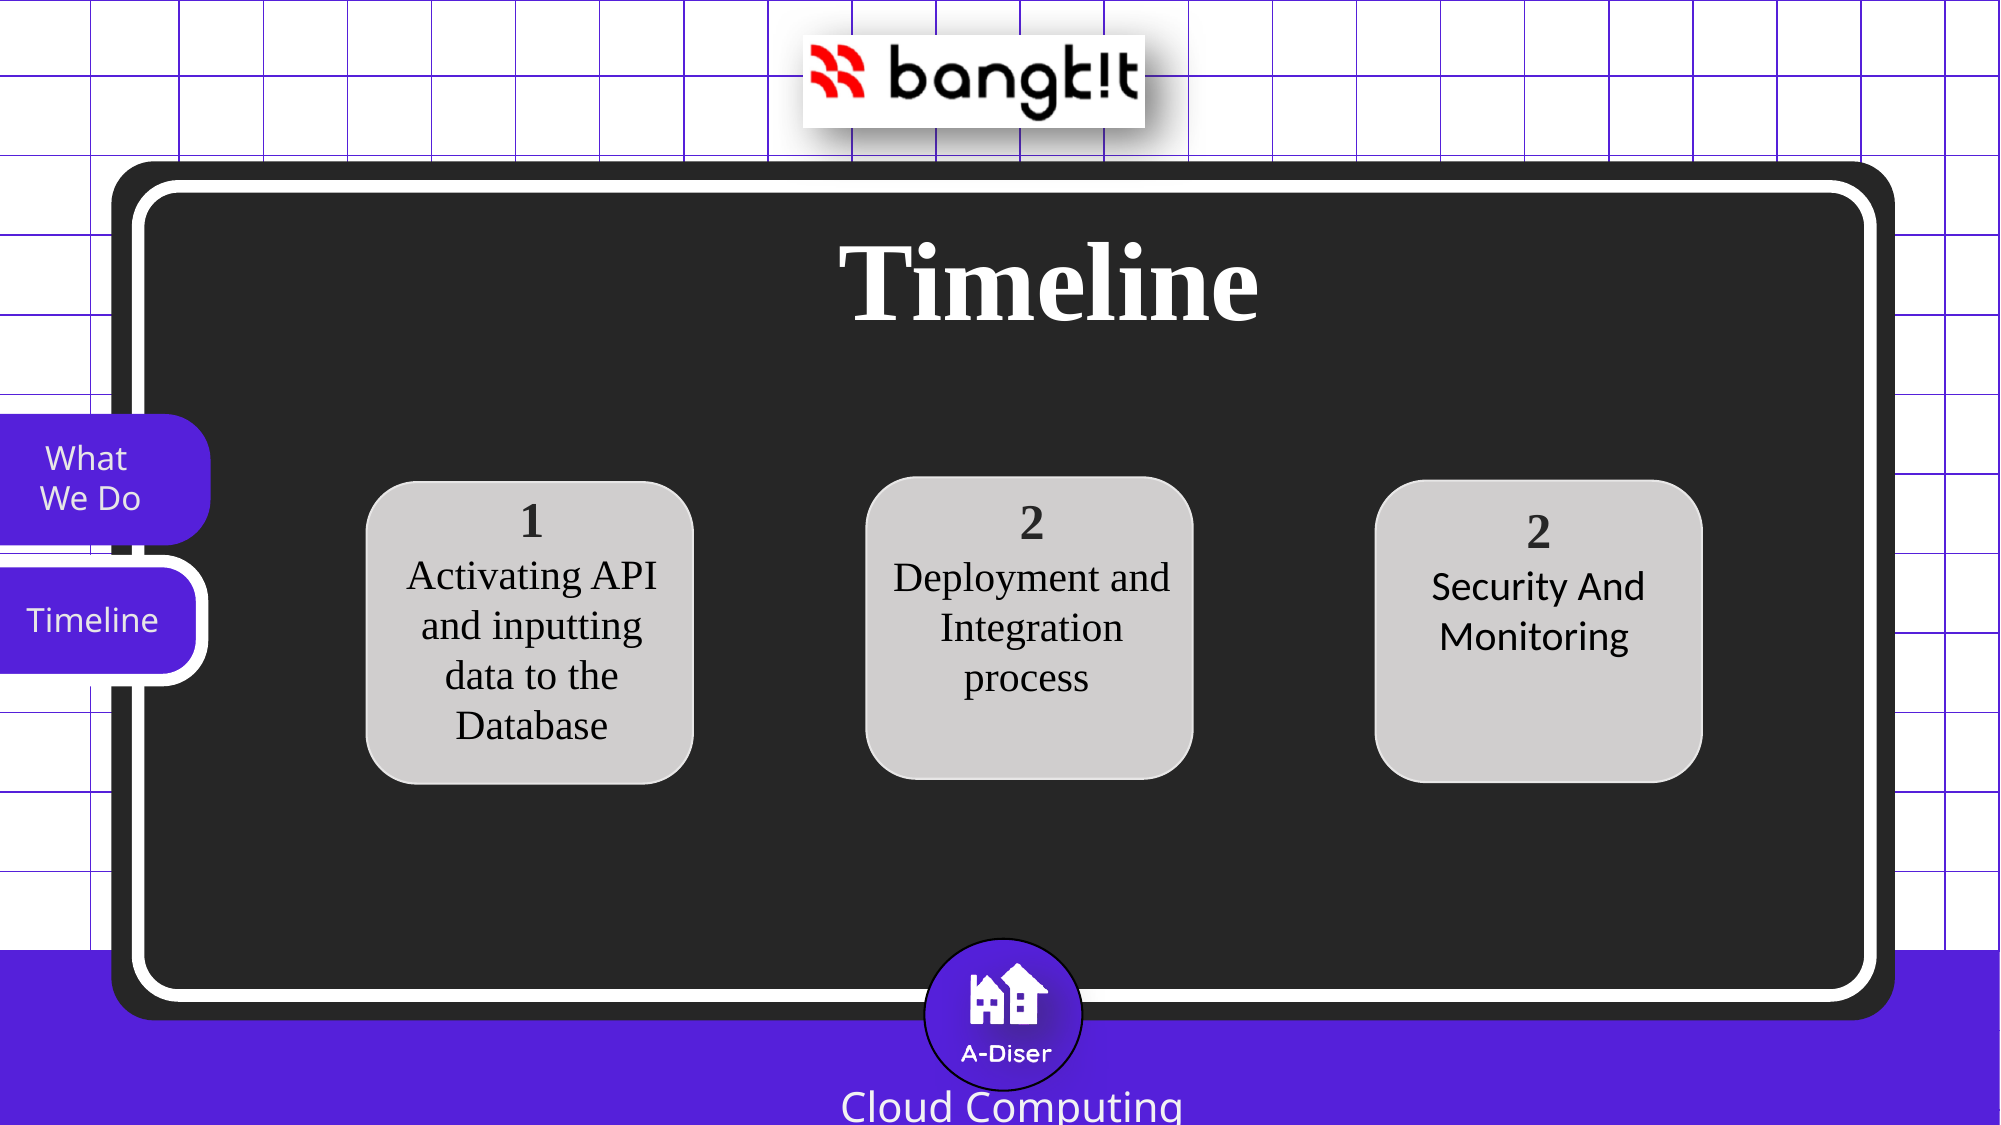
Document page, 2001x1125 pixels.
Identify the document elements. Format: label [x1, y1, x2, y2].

text_box [0, 420, 225, 540]
text_box [1375, 480, 1702, 783]
text_box [0, 0, 2000, 1125]
text_box [866, 477, 1193, 779]
picture [803, 35, 1145, 128]
text_box [366, 480, 693, 784]
text_box [1904, 206, 2000, 275]
text_box [877, 903, 1133, 1091]
